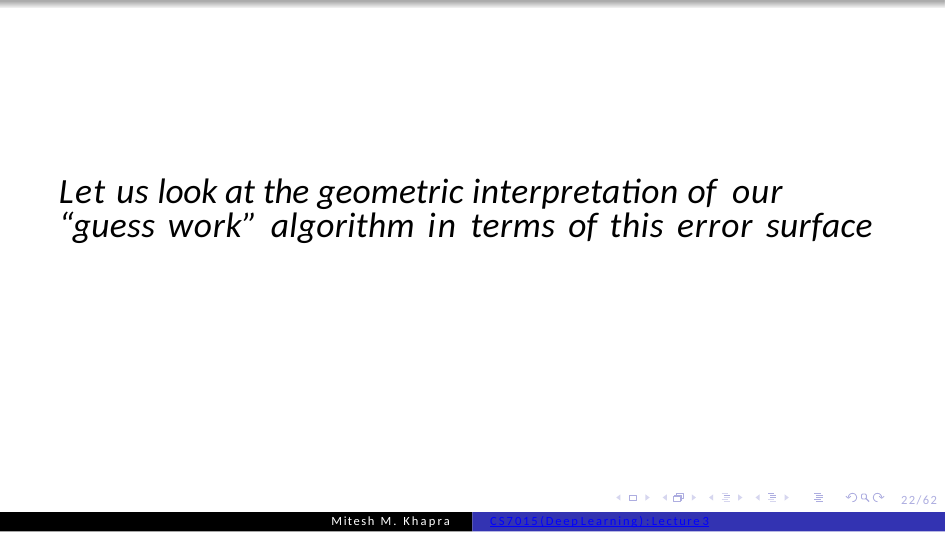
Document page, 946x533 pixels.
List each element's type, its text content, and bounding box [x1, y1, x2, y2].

picture [0, 0, 945, 8]
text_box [0, 511, 946, 532]
text_box Let us look at the geometric interpretation of our “guess work” algorithm in terms of this error surface [56, 165, 878, 244]
text_box 22/62 [894, 493, 946, 508]
